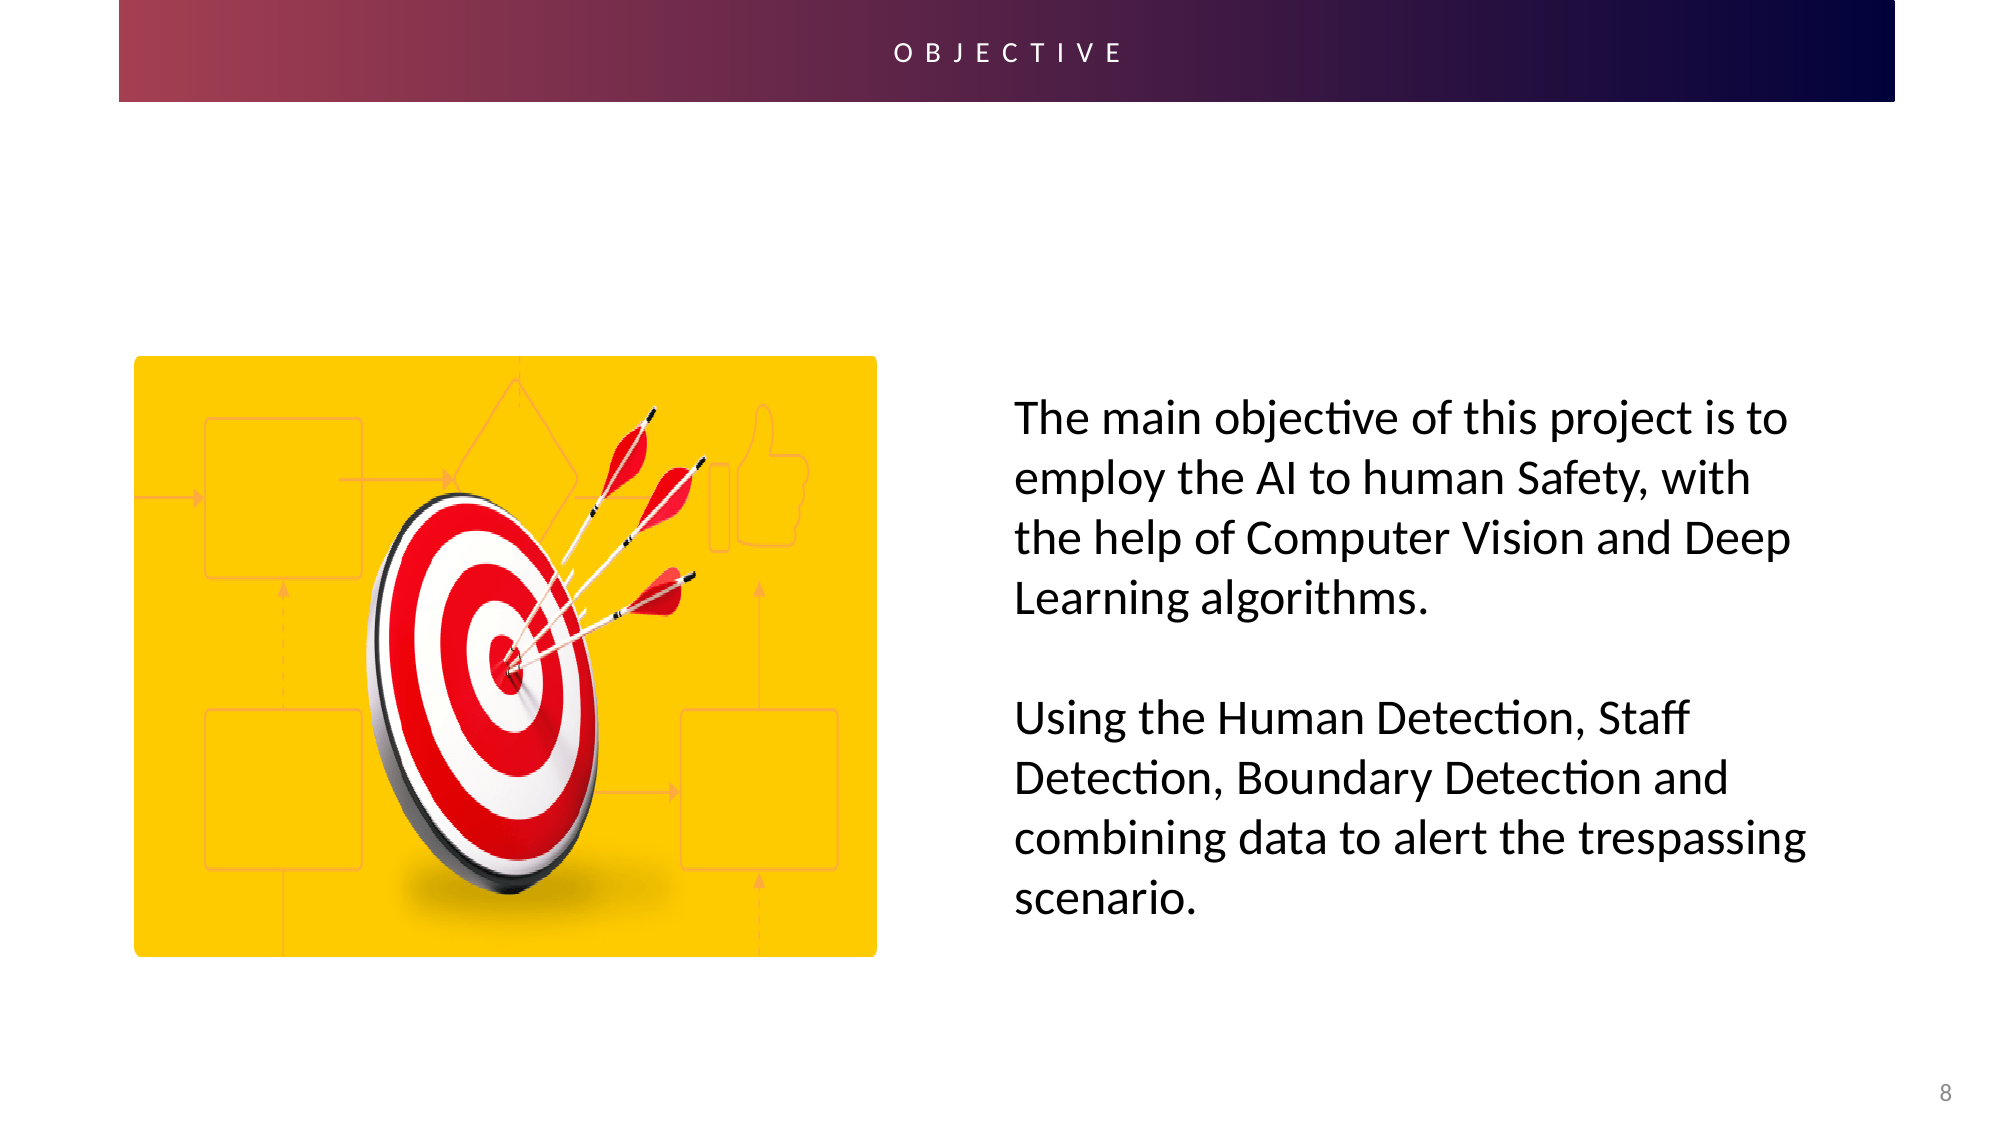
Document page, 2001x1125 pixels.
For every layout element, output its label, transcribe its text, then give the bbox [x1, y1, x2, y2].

text_box The main objective of this project is to employ the AI to human Safety, with the help of Computer Vision and Deep Learning algorithms. Using the Human Detection, Staff Detection, Boundary Detection and combining data to alert the trespassing scenario. [999, 376, 1838, 932]
slide_number 8 [1894, 1061, 1968, 1121]
list Objective [119, 0, 1895, 102]
picture [134, 356, 877, 957]
